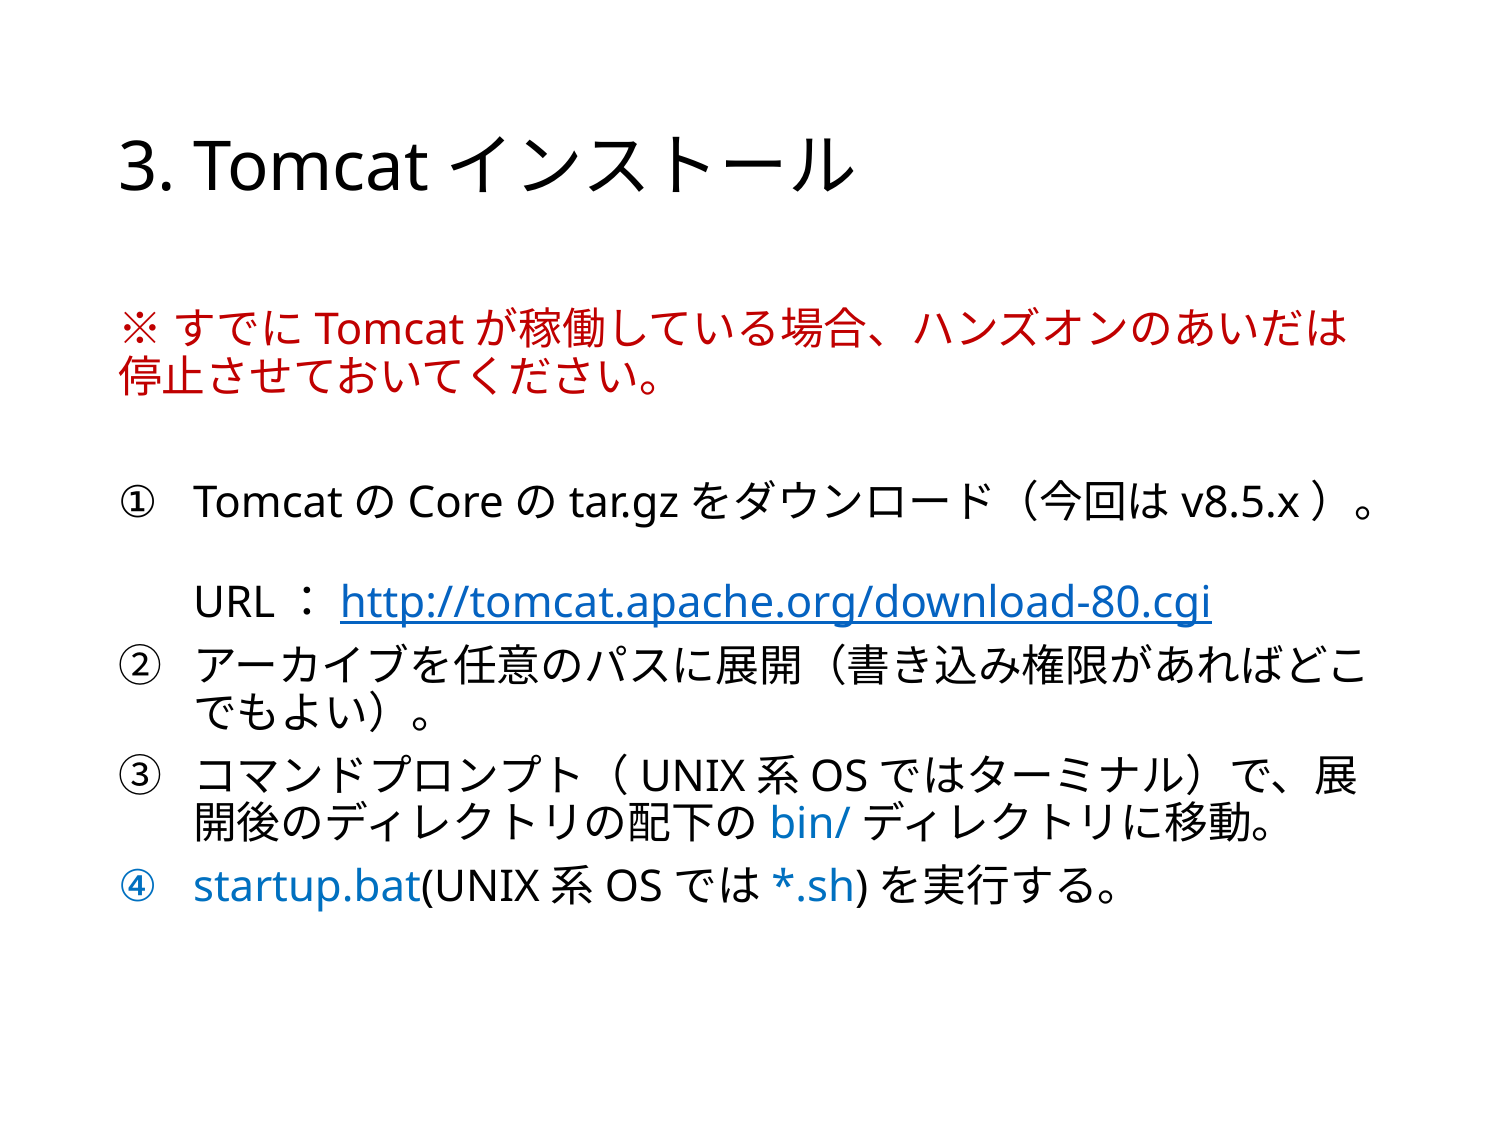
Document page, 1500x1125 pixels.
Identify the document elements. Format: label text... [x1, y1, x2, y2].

title 3. Tomcatインストール [103, 59, 1397, 278]
list ※すでにTomcatが稼働している場合、ハンズオンのあいだは停止させておいてください。 TomcatのCoreのtar.gzをダウンロード（今回はv8.5.x）。 URL：http://tomcat.apache.org/download-80.cgi アーカイブを任意のパスに展開（書き込み権限があればどこでもよい）。 コマンドプロンプト（UNIX系OSではターミナル）で、展開後のディレクトリの配下のbin/ディレクトリに移動。 startup.bat(UNIX系OSでは*.sh)を実行する。 [103, 299, 1397, 1014]
